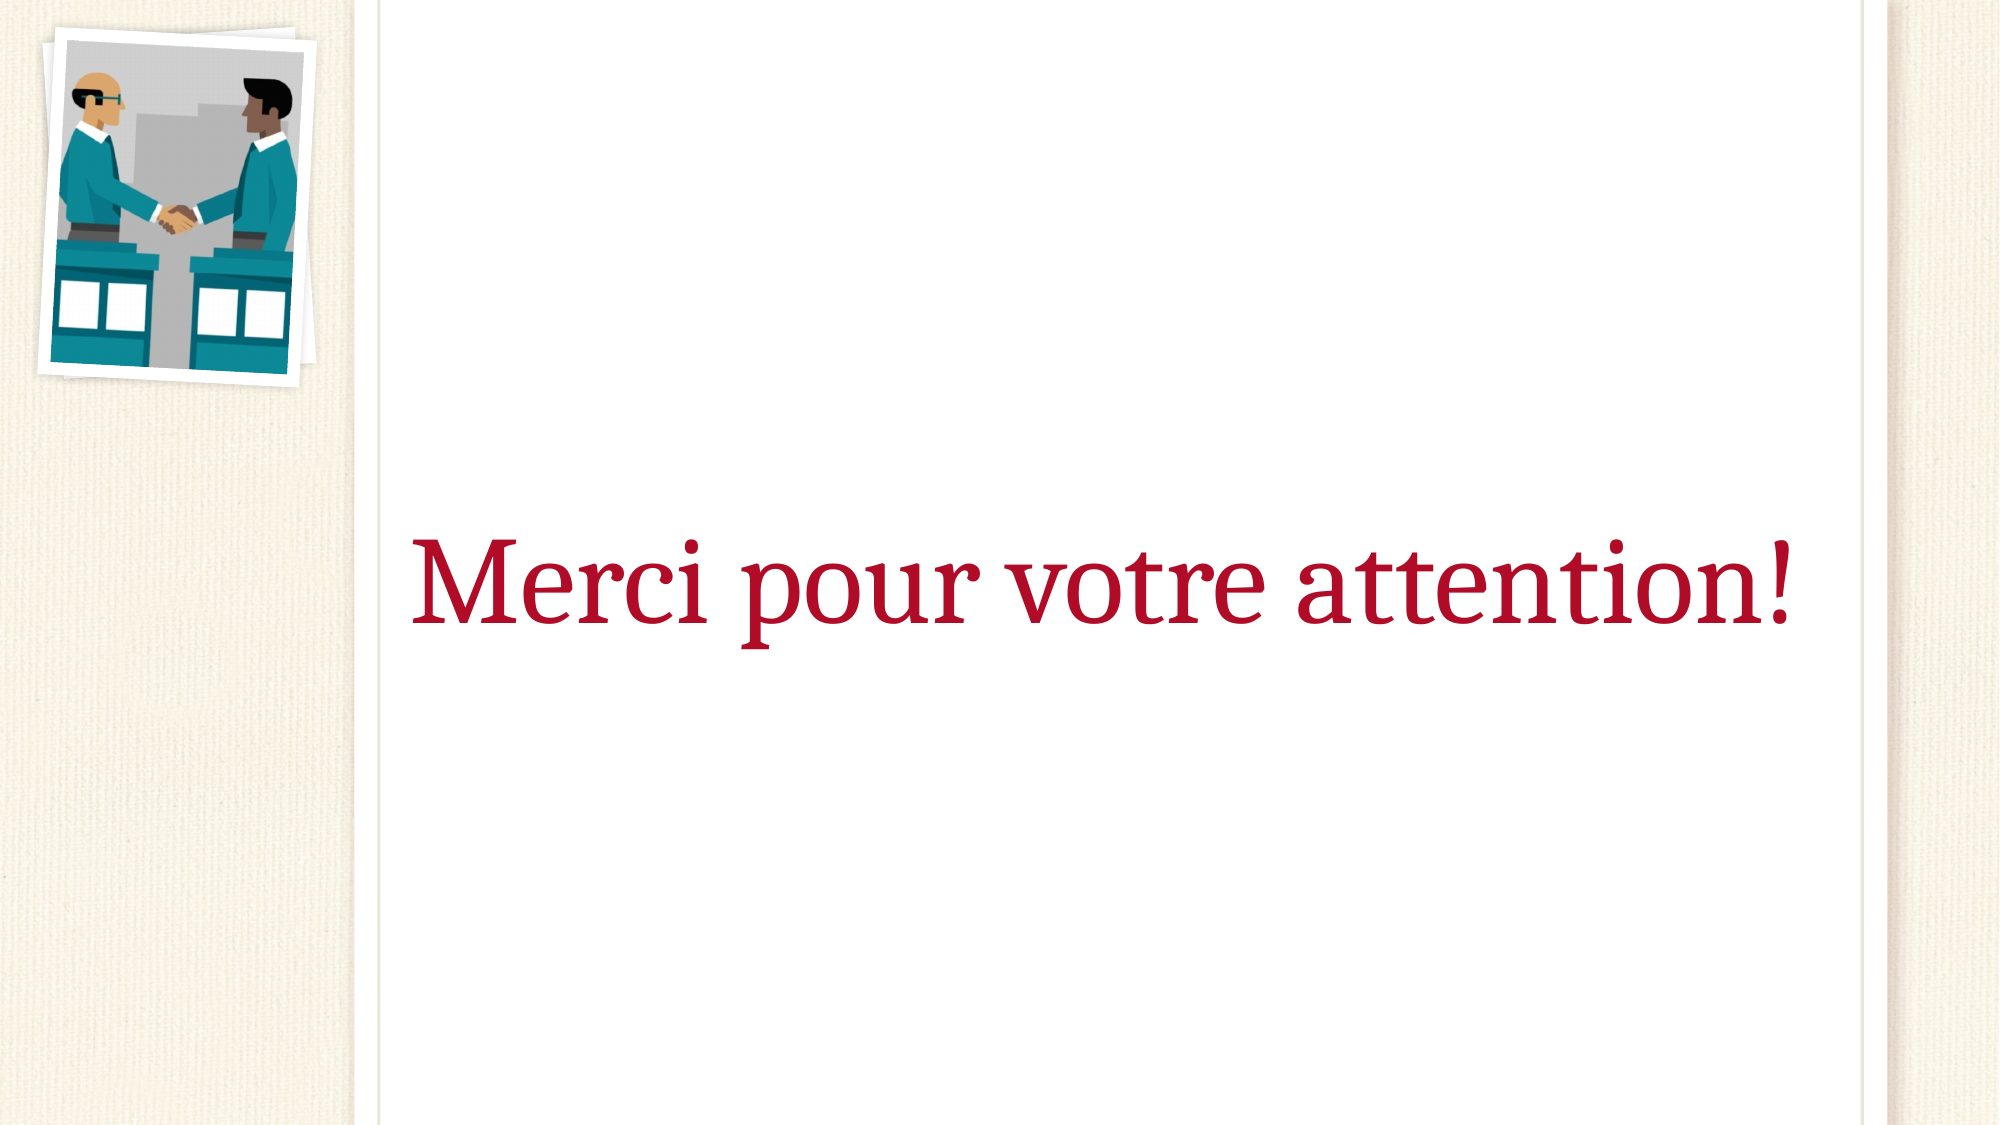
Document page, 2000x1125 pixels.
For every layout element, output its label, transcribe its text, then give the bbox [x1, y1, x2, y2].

text_box Merci pour votre attention! [366, 410, 1844, 657]
picture [0, 0, 354, 1125]
picture [1888, 0, 2000, 1125]
